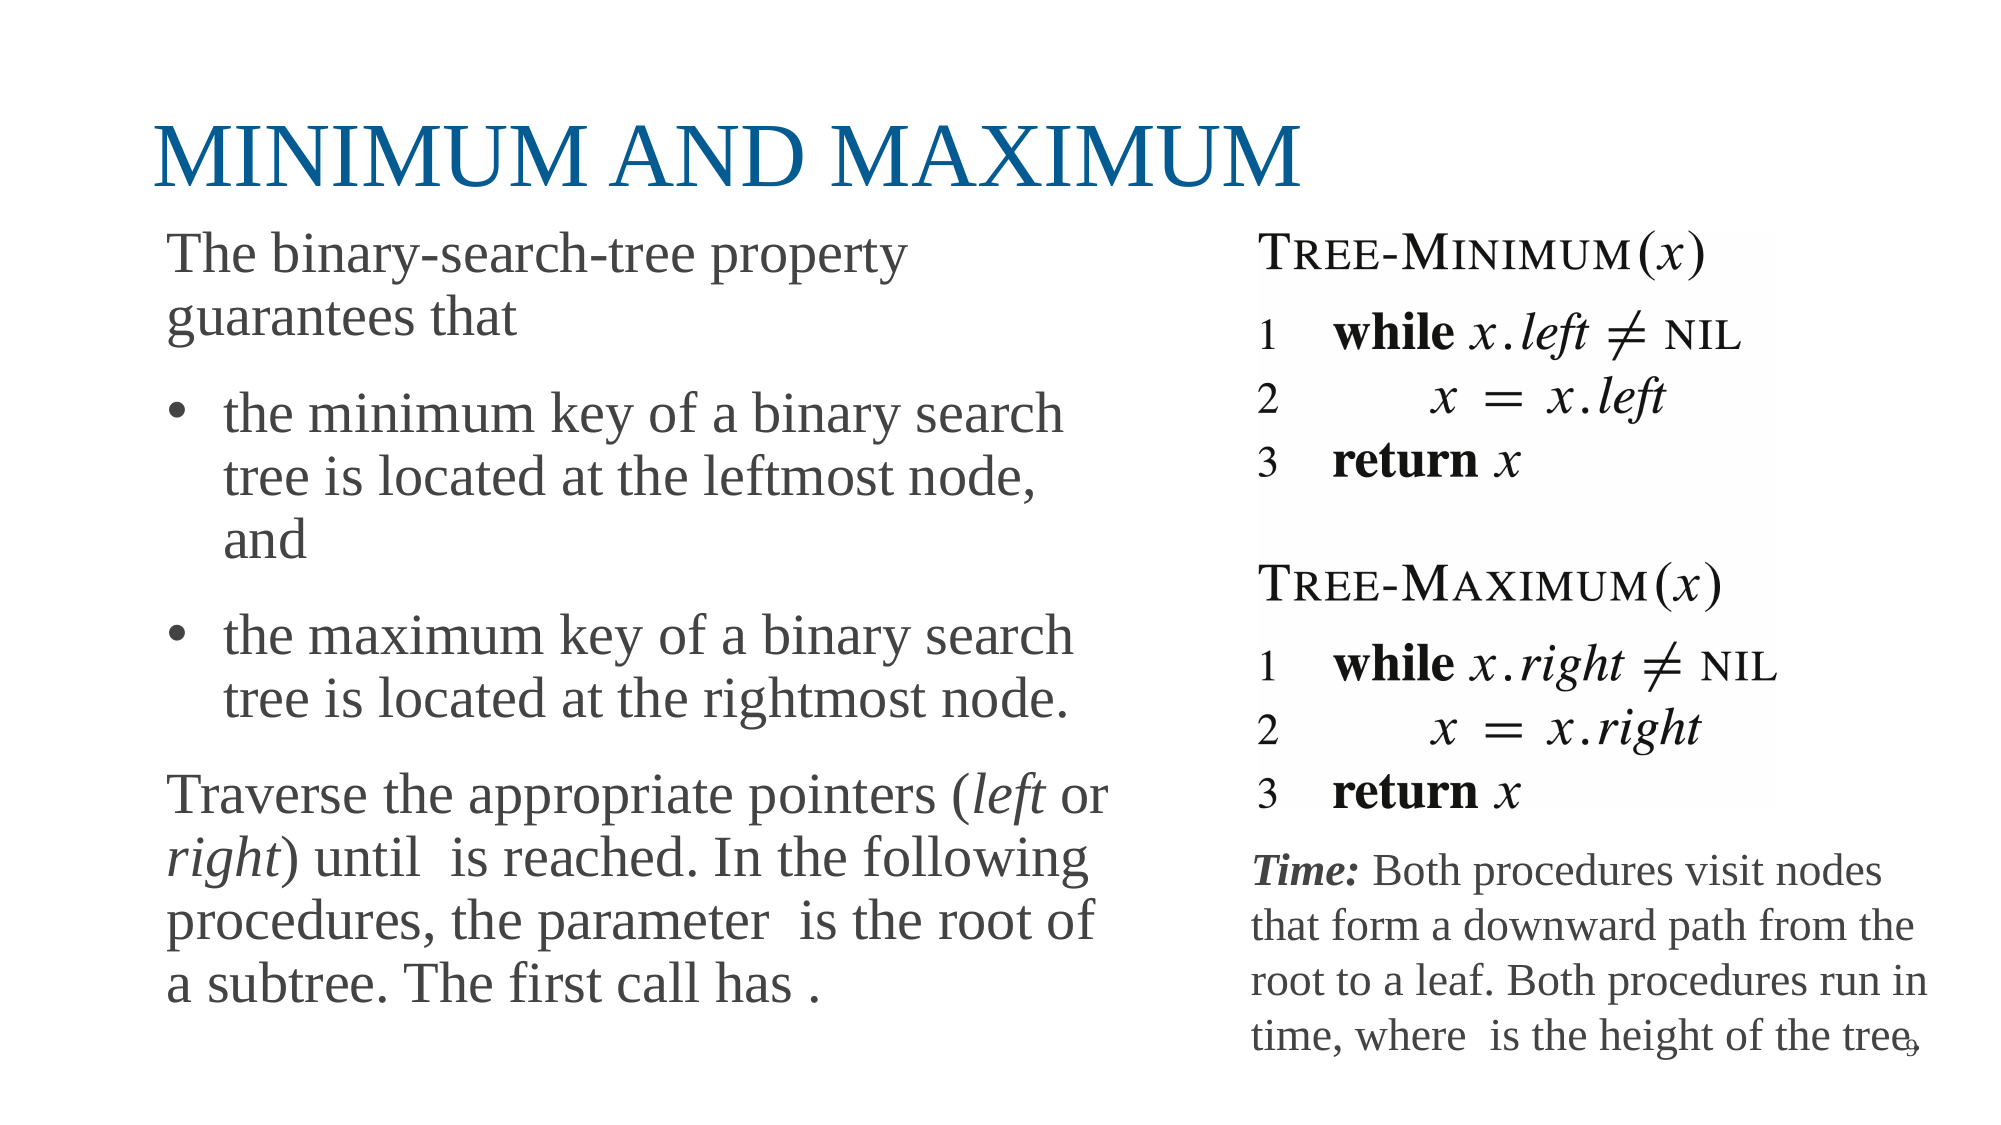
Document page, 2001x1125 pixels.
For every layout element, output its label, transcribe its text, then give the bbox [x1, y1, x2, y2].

picture [1258, 230, 1777, 809]
slide_number 9 [1483, 1016, 1934, 1077]
title MINIMUM AND MAXIMUM [137, 48, 1863, 266]
